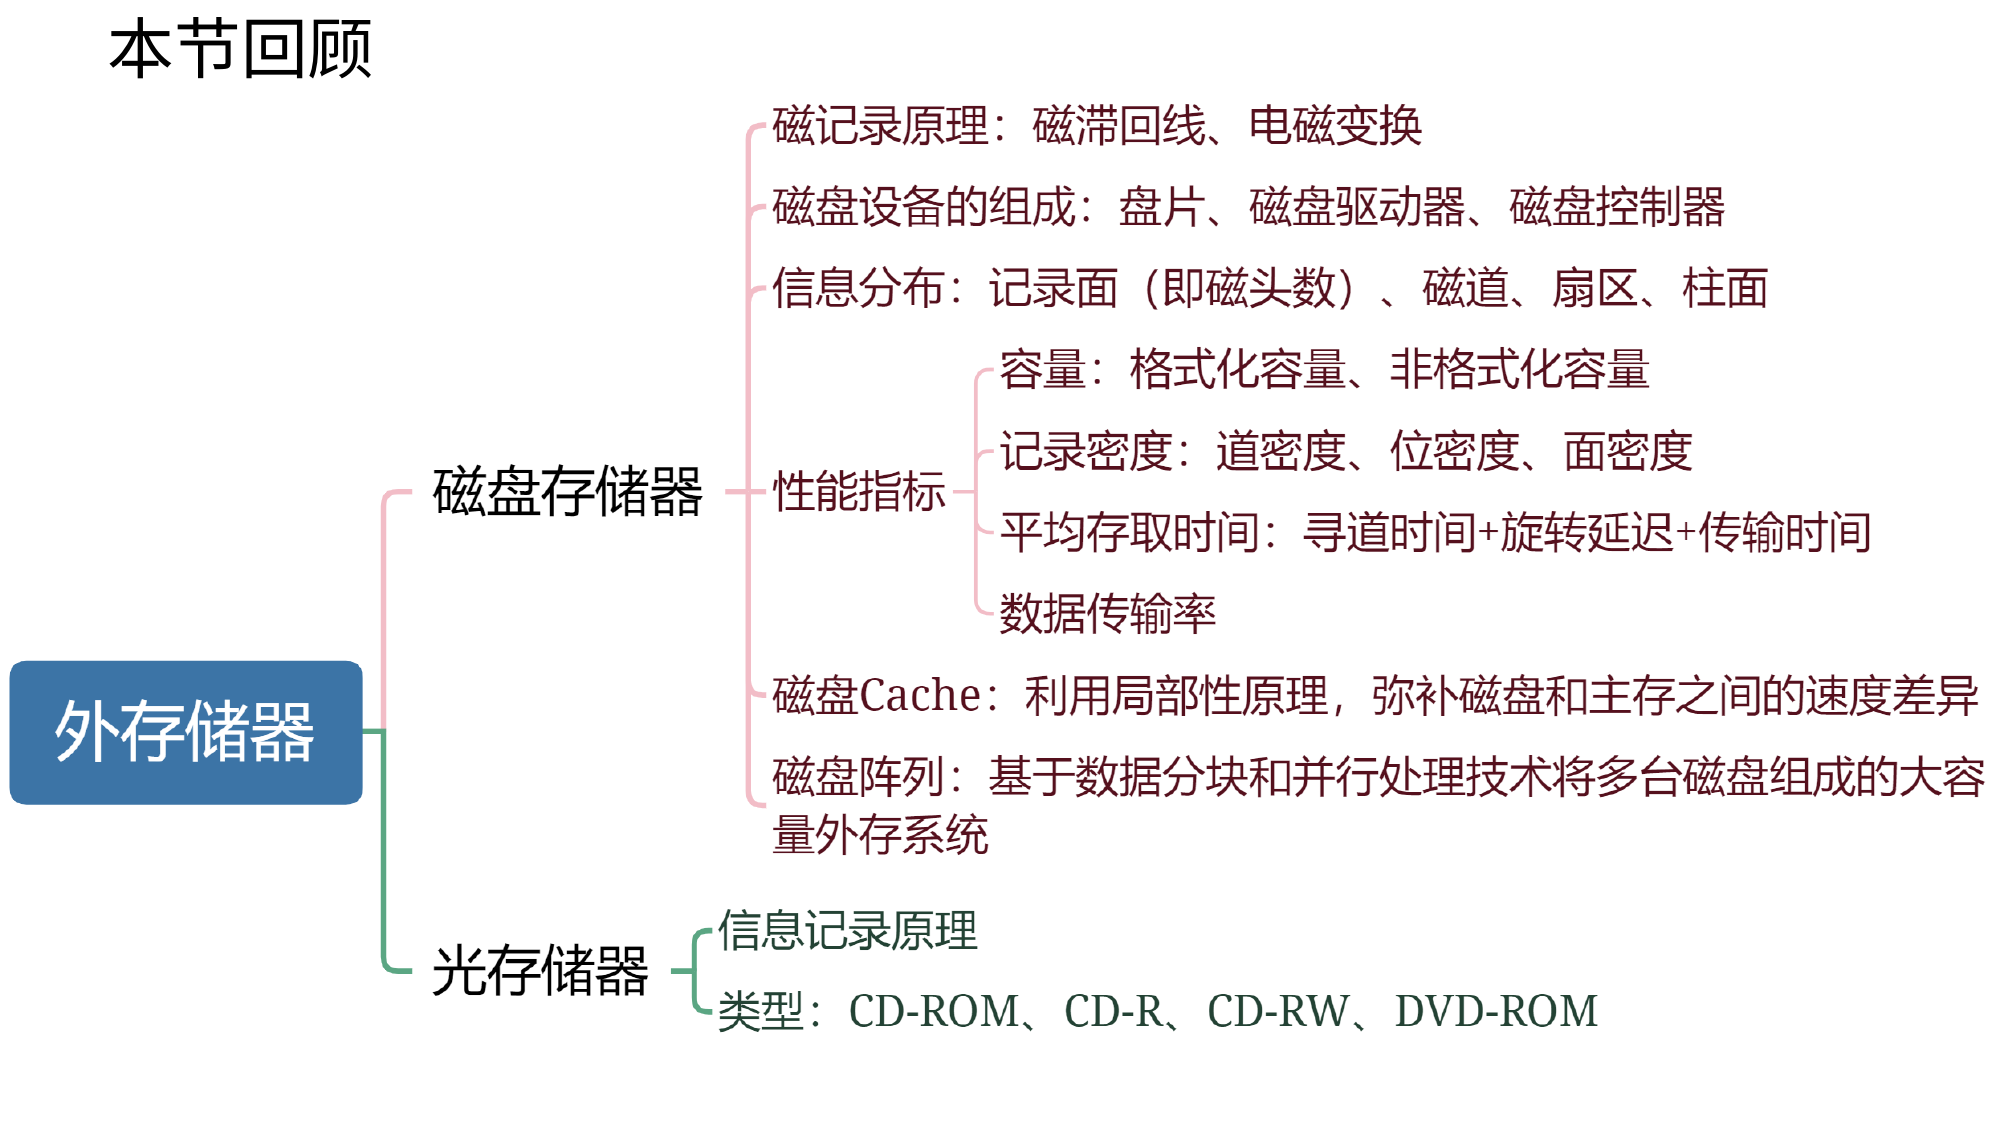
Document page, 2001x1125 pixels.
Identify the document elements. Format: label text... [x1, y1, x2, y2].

text_box 本节回顾 [17, 0, 465, 88]
picture [0, 88, 2000, 1037]
